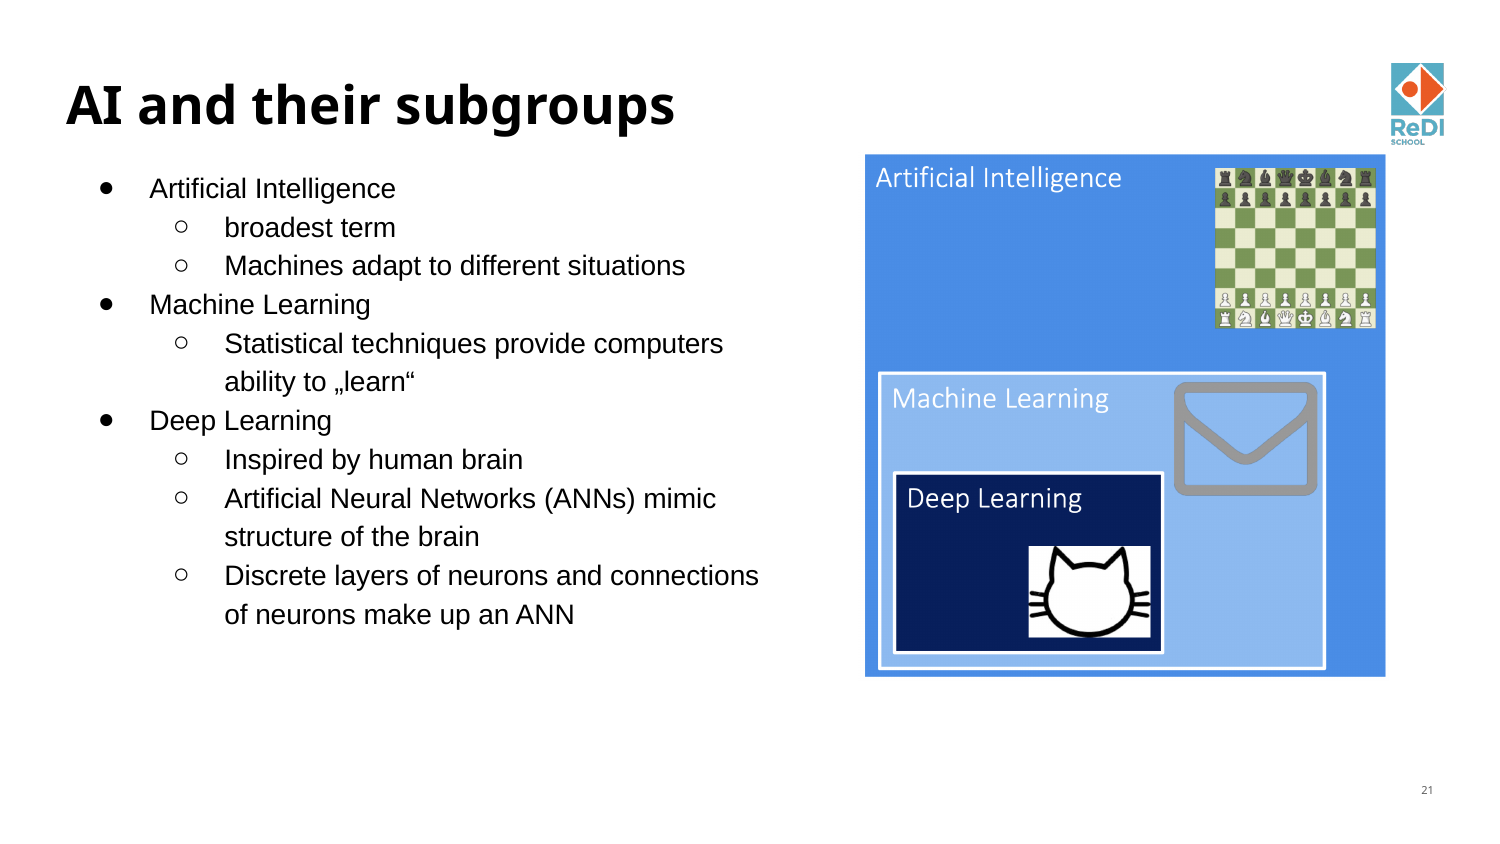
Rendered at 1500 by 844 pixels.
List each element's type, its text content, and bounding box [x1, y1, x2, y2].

title AI and their subgroups [51, 56, 1388, 151]
text_box Artificial Intelligence broadest term Machines adapt to different situations Machine Learning Statistical techniques provide computers ability to „learn“ Deep Learning Inspired by human brain Artificial Neural Networks (ANNs) mimic structure of the brain Discrete layers of neurons and connections of neurons make up an ANN [59, 150, 804, 645]
slide_number ‹#› [1388, 768, 1449, 814]
picture [1391, 63, 1447, 145]
picture [857, 149, 1390, 681]
